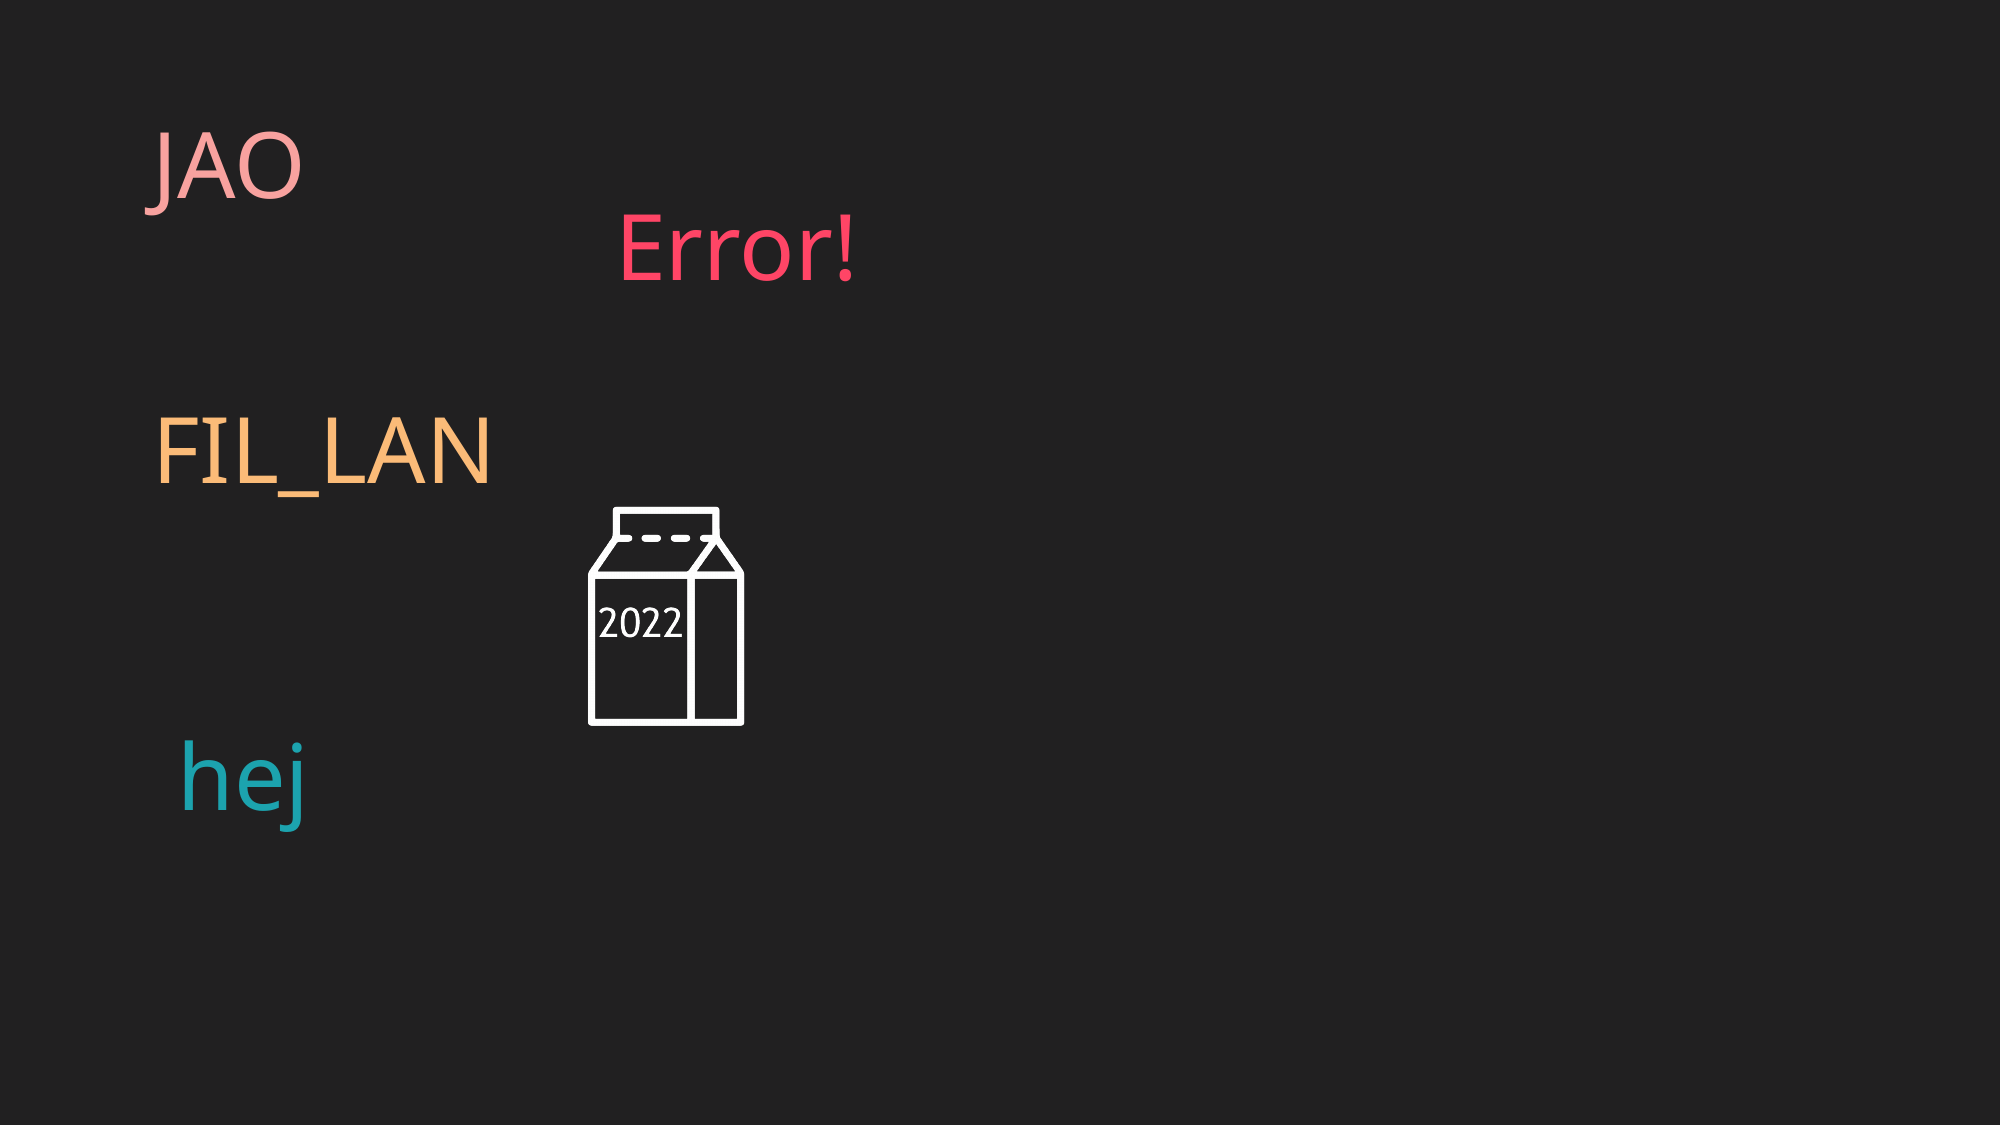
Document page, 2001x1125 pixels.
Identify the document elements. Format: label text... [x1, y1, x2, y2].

text_box Error! [599, 142, 2000, 360]
text_box FIL_LAN [137, 345, 1863, 563]
text_box hej [162, 672, 1888, 890]
title JAO [137, 59, 1863, 278]
picture [552, 502, 780, 730]
